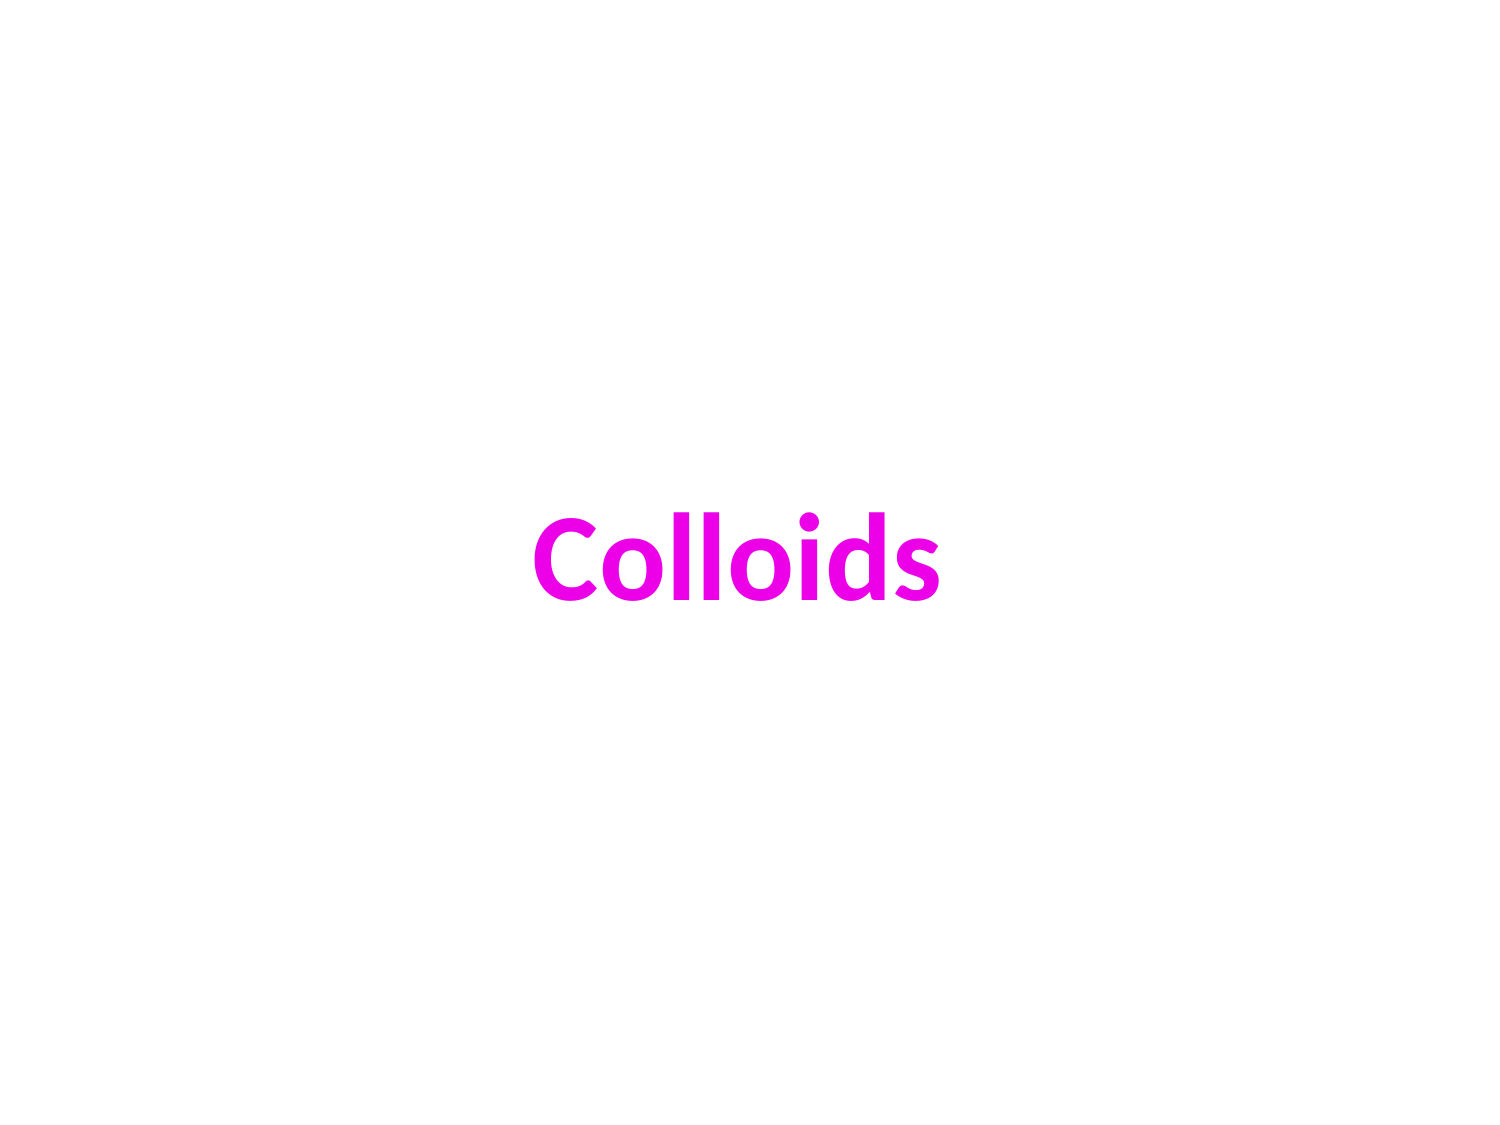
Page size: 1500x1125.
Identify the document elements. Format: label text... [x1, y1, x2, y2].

title Colloids [100, 456, 1376, 644]
